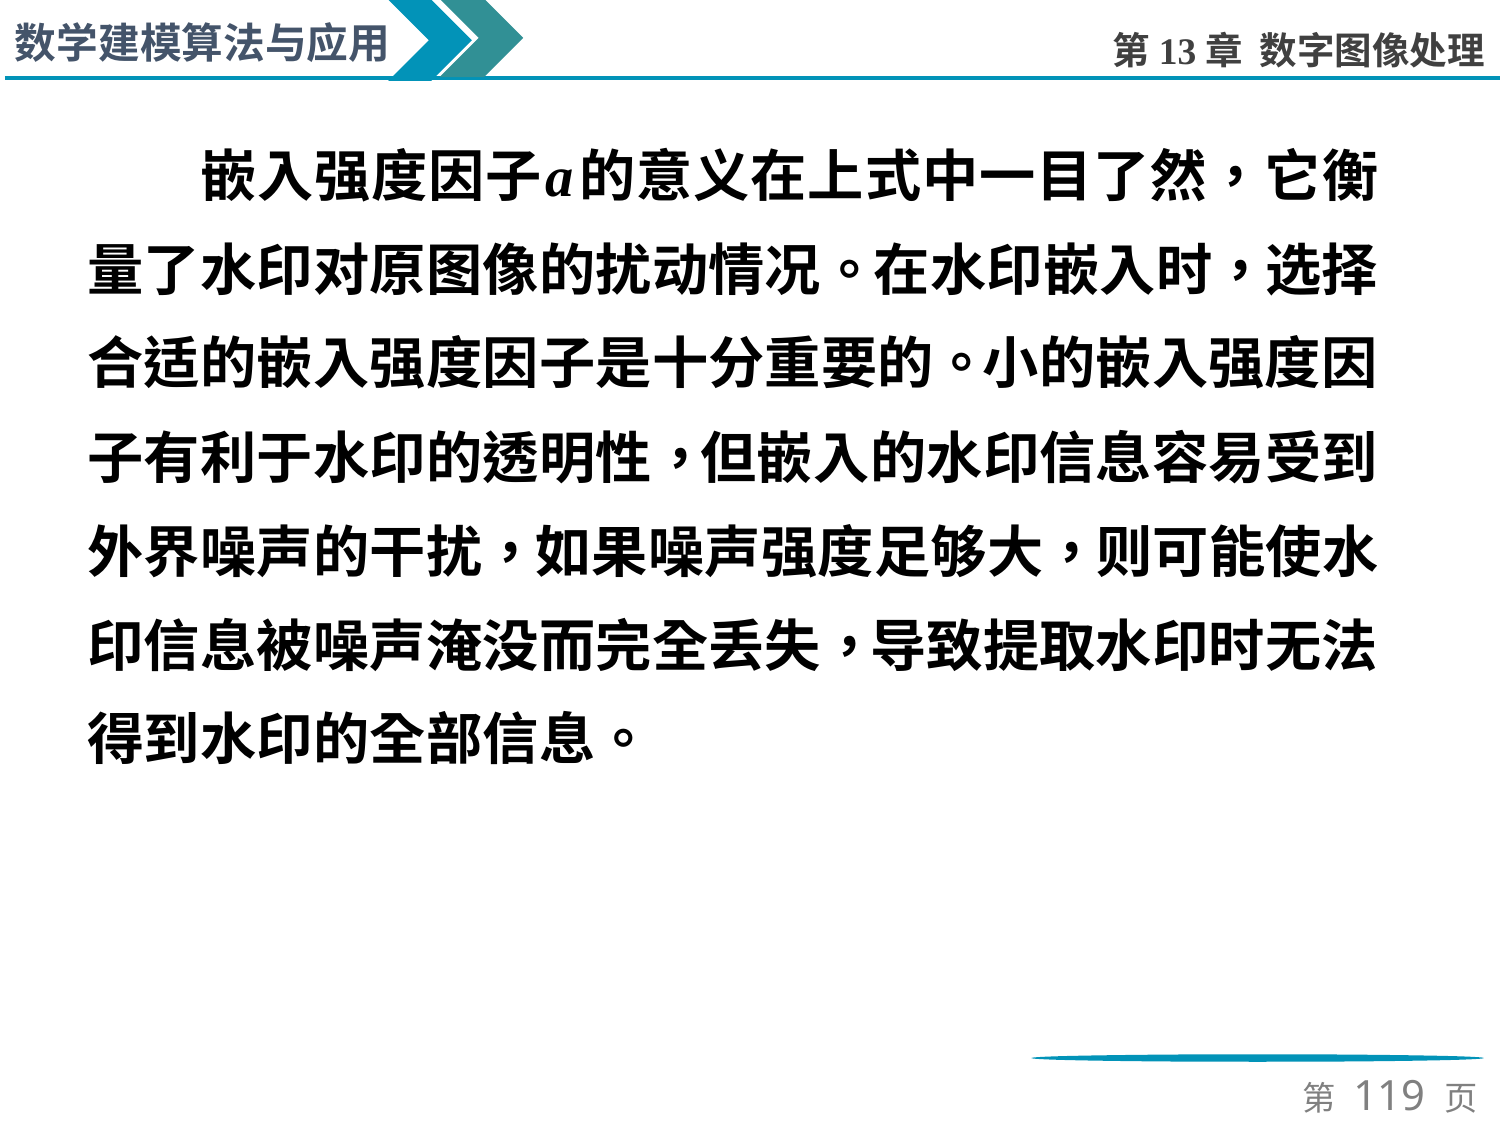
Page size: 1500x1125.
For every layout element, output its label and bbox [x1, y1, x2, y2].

text_box [87, 131, 1377, 791]
